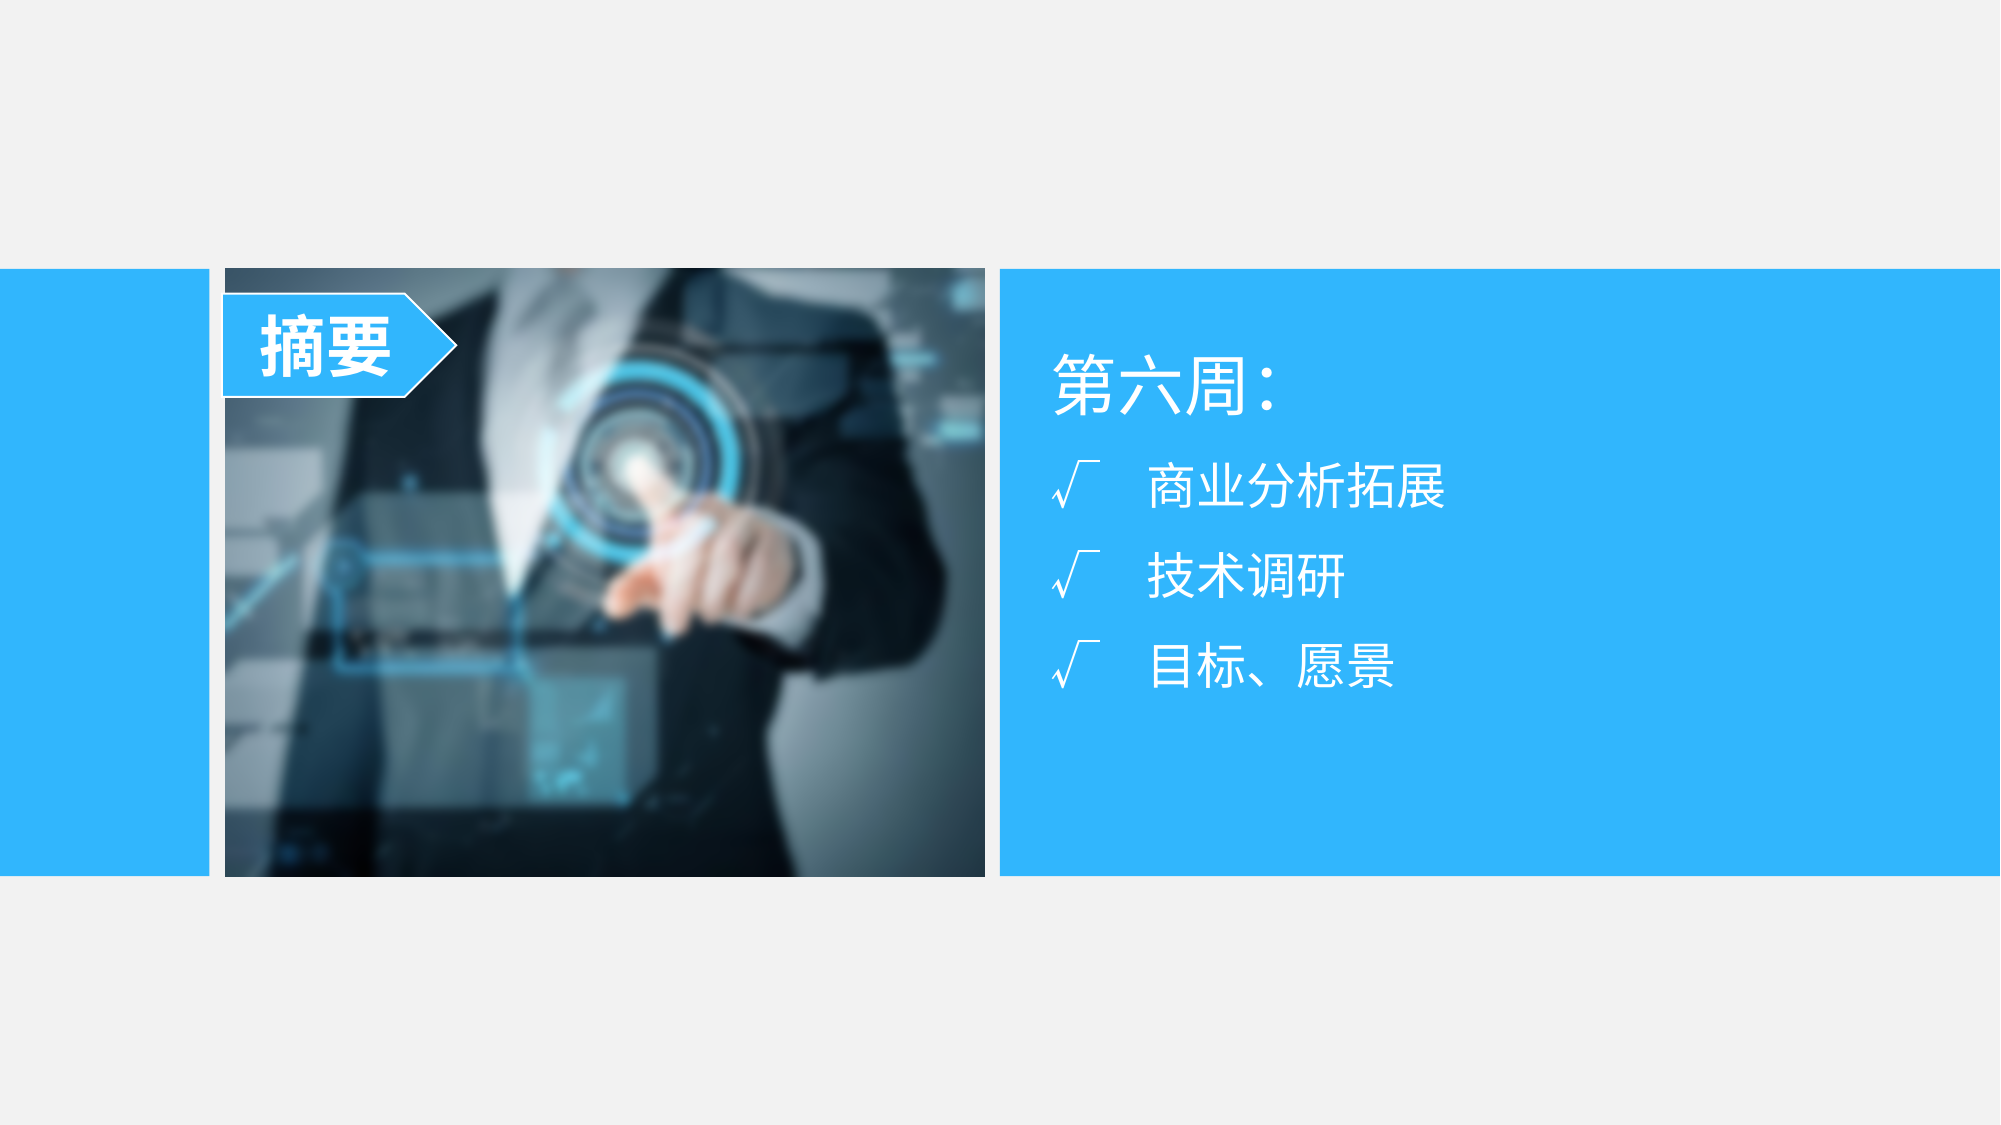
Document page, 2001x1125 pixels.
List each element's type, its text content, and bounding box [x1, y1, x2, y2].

text_box [999, 268, 2000, 877]
text_box 第六周： √ 商业分析拓展 √ 技术调研 √ 目标、愿景 [1035, 296, 1964, 702]
text_box 摘要 [220, 292, 224, 398]
picture [224, 268, 985, 877]
text_box [0, 268, 210, 877]
